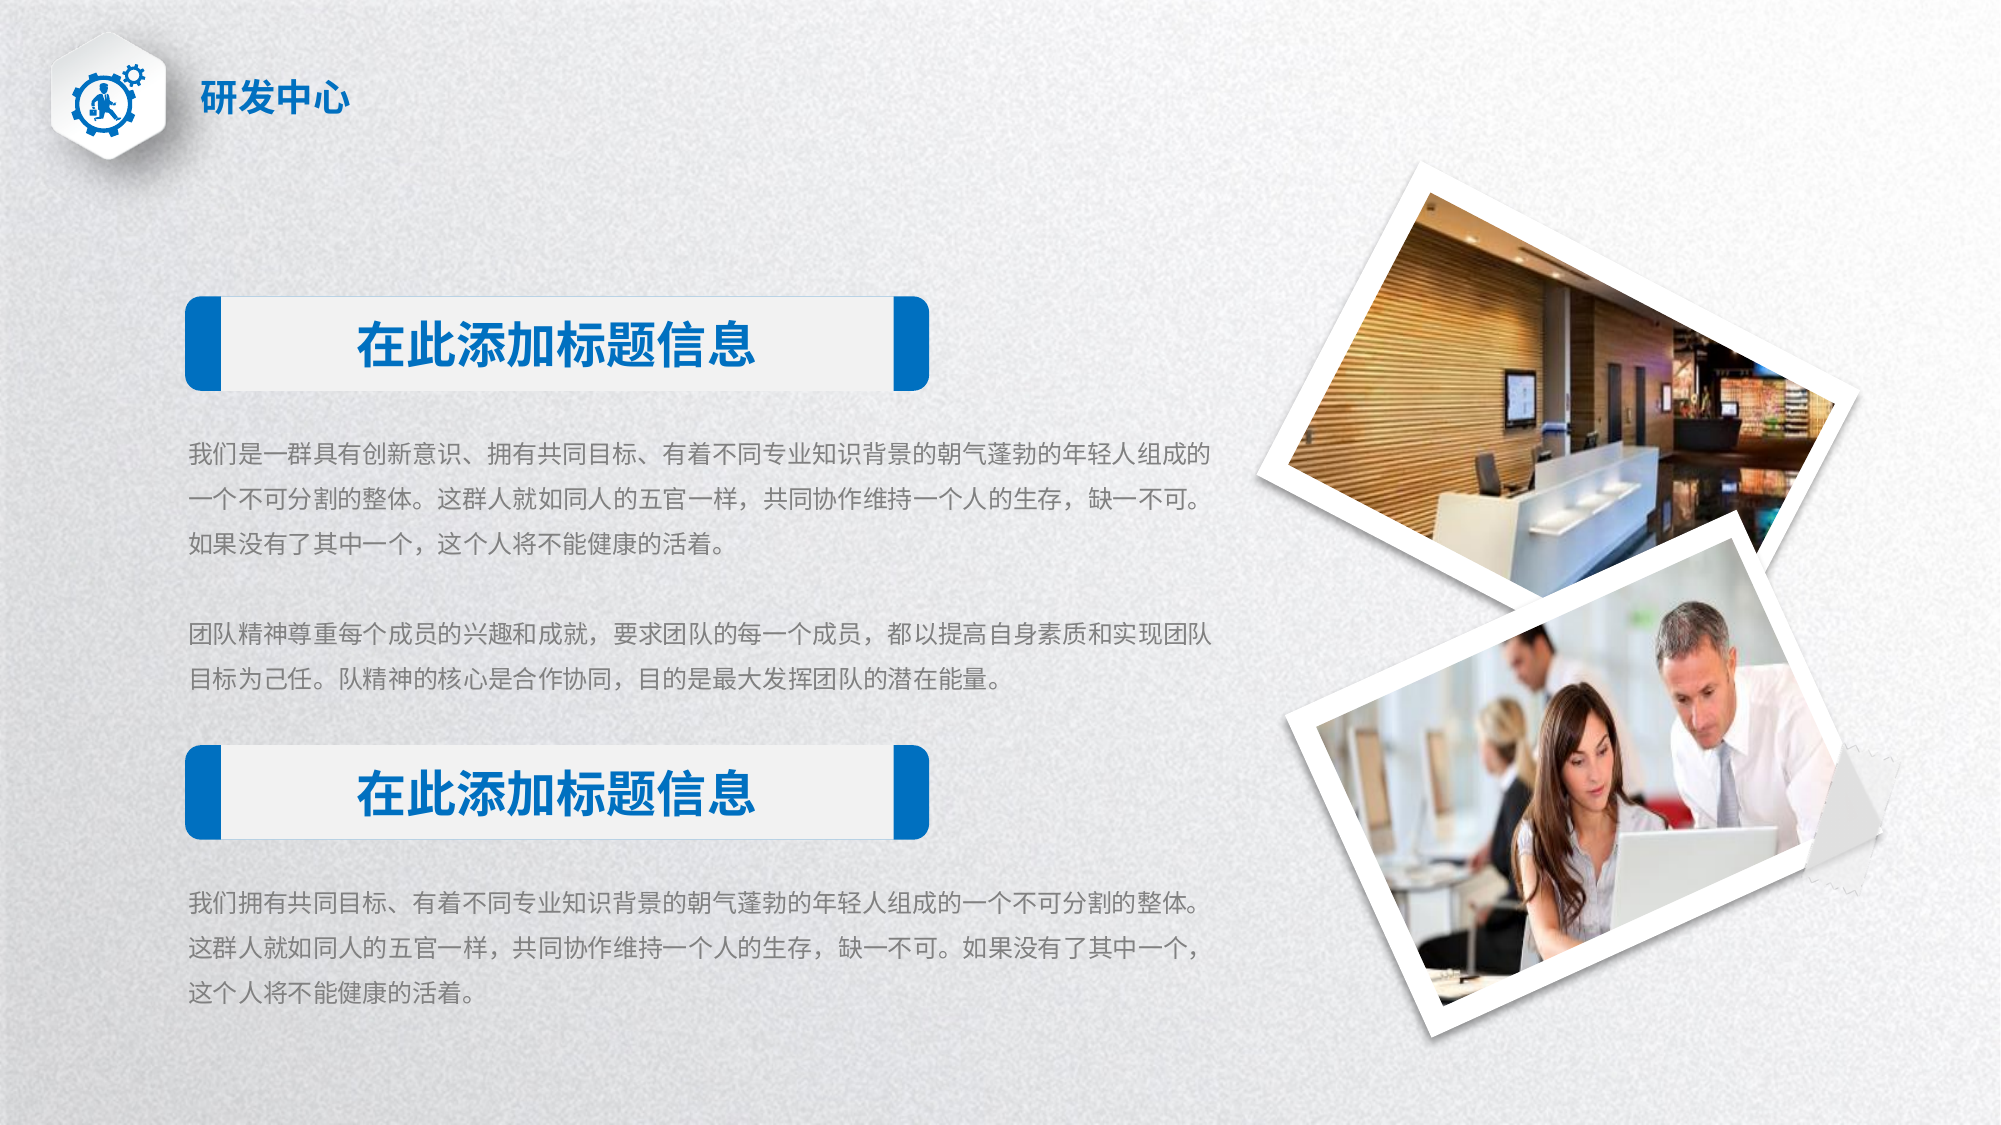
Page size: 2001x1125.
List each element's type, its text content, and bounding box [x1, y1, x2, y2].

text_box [1335, 596, 1922, 952]
picture [0, 0, 2001, 1125]
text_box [1309, 255, 1807, 610]
text_box 我们拥有共同目标、有着不同专业知识背景的朝气蓬勃的年轻人组成的一个不可分割的整体。这群人就如同人的五官一样，共同协作维持一个人的生存，缺一不可。如果没有了其中一个，这个人将不能健康的活着。 [173, 865, 1237, 1015]
text_box 我们是一群具有创新意识、拥有共同目标、有着不同专业知识背景的朝气蓬勃的年轻人组成的一个不可分割的整体。这群人就如同人的五官一样，共同协作维持一个人的生存，缺一不可。如果没有了其中一个，这个人将不能健康的活着。 团队精神尊重每个成员的兴趣和成就，要求团队的每一个成员，都以提高自身素质和实现团队目标为己任。队精神的核心是合作协同，目的是最大发挥团队的潜在能量。 [173, 416, 1237, 701]
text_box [184, 296, 930, 392]
text_box 研发中心 [191, 66, 366, 127]
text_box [184, 744, 930, 840]
